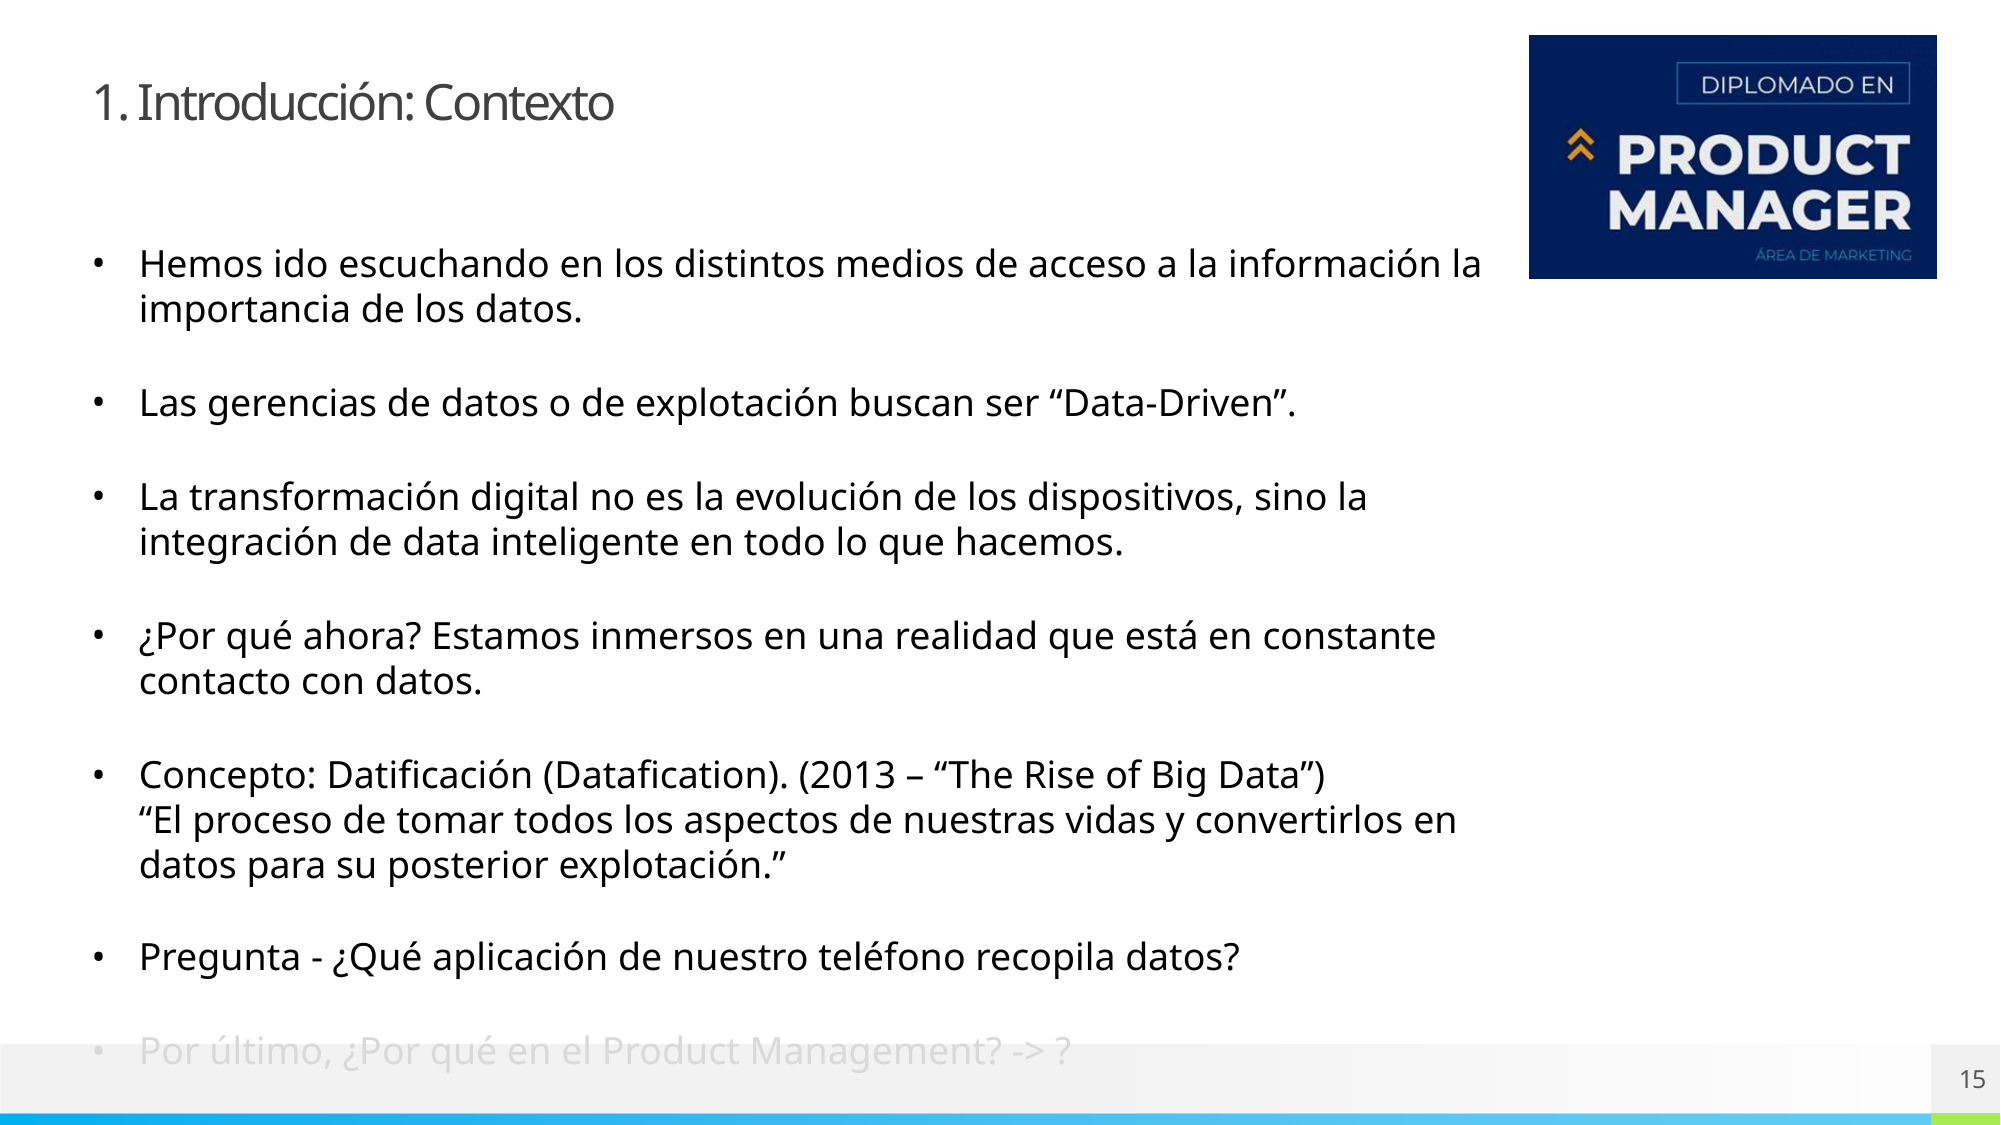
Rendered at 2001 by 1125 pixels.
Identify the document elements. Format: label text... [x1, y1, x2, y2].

picture [1529, 34, 1938, 280]
text_box Hemos ido escuchando en los distintos medios de acceso a la información la importancia de los datos. Las gerencias de datos o de explotación buscan ser “Data-Driven”. La transformación digital no es la evolución de los dispositivos, sino la integración de data inteligente en todo lo que hacemos. ¿Por qué ahora? Estamos inmersos en una realidad que está en constante contacto con datos. Concepto: Datificación (Datafication). (2013 – “The Rise of Big Data”) “El proceso de tomar todos los aspectos de nuestras vidas y convertirlos en datos para su posterior explotación.” Pregunta - ¿Qué aplicación de nuestro teléfono recopila datos? Por último, ¿Por qué en el Product Management? -> ? [89, 237, 1500, 1073]
title 1. Introducción: Contexto [89, 68, 1244, 237]
picture [0, 1044, 1930, 1125]
slide_number 15 [1945, 1061, 1988, 1125]
text_box [1930, 1044, 2000, 1114]
